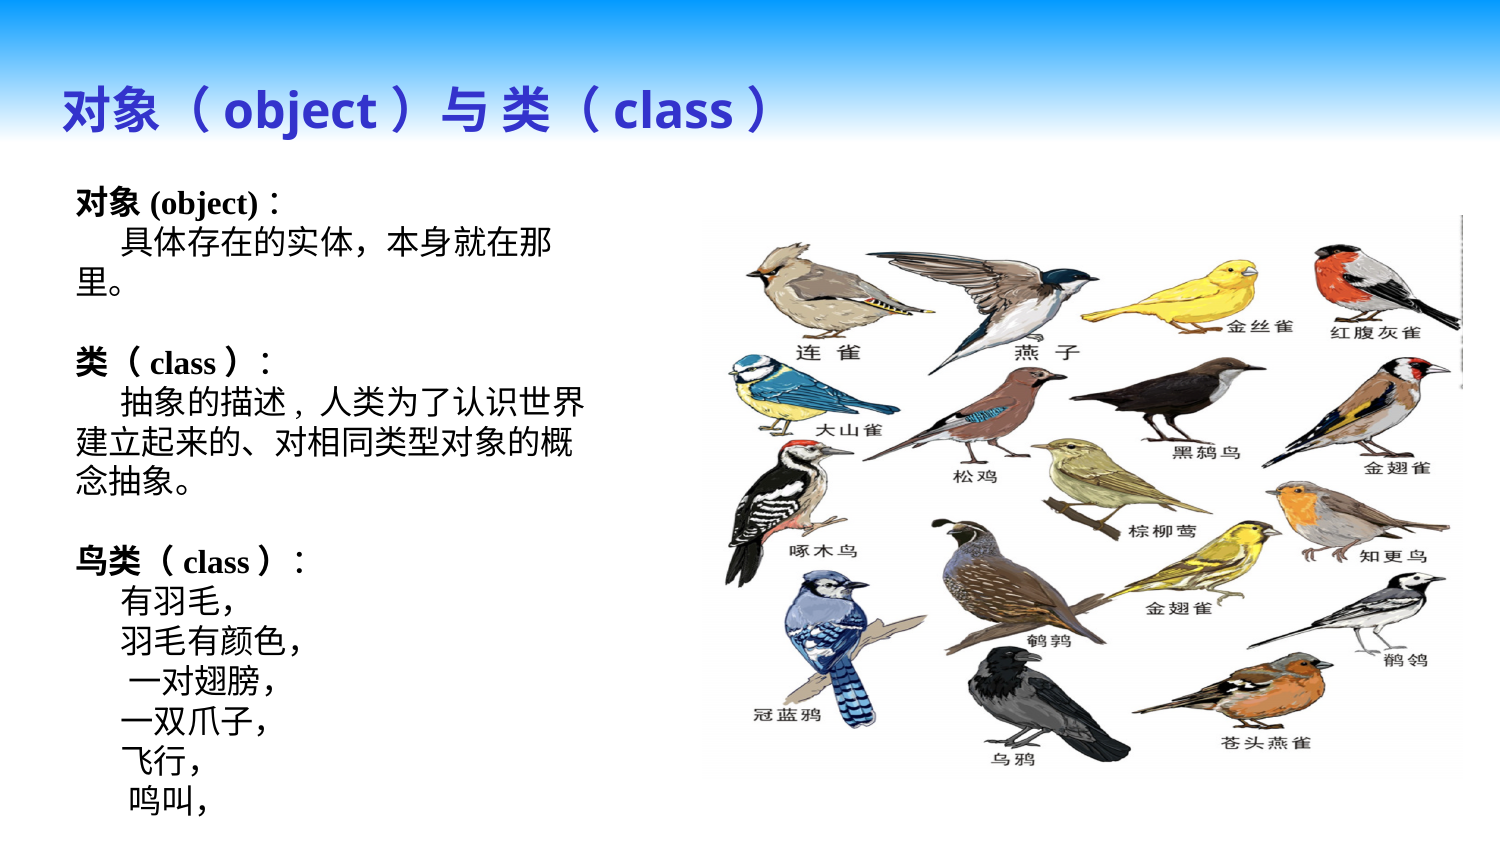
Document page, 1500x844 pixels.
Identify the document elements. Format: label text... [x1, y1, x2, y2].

picture [702, 214, 1464, 779]
text_box 对象（object）与 类（class） [46, 70, 812, 146]
text_box 对象(object)： 具体存在的实体，本身就在那里。 类（class）： 抽象的描述, 人类为了认识世界建立起来的、对相同类型对象的概念抽象。 鸟类（class）： 有羽毛， 羽毛有颜色， 一对翅膀， 一双爪子， 飞行， 鸣叫， …. [60, 173, 609, 844]
